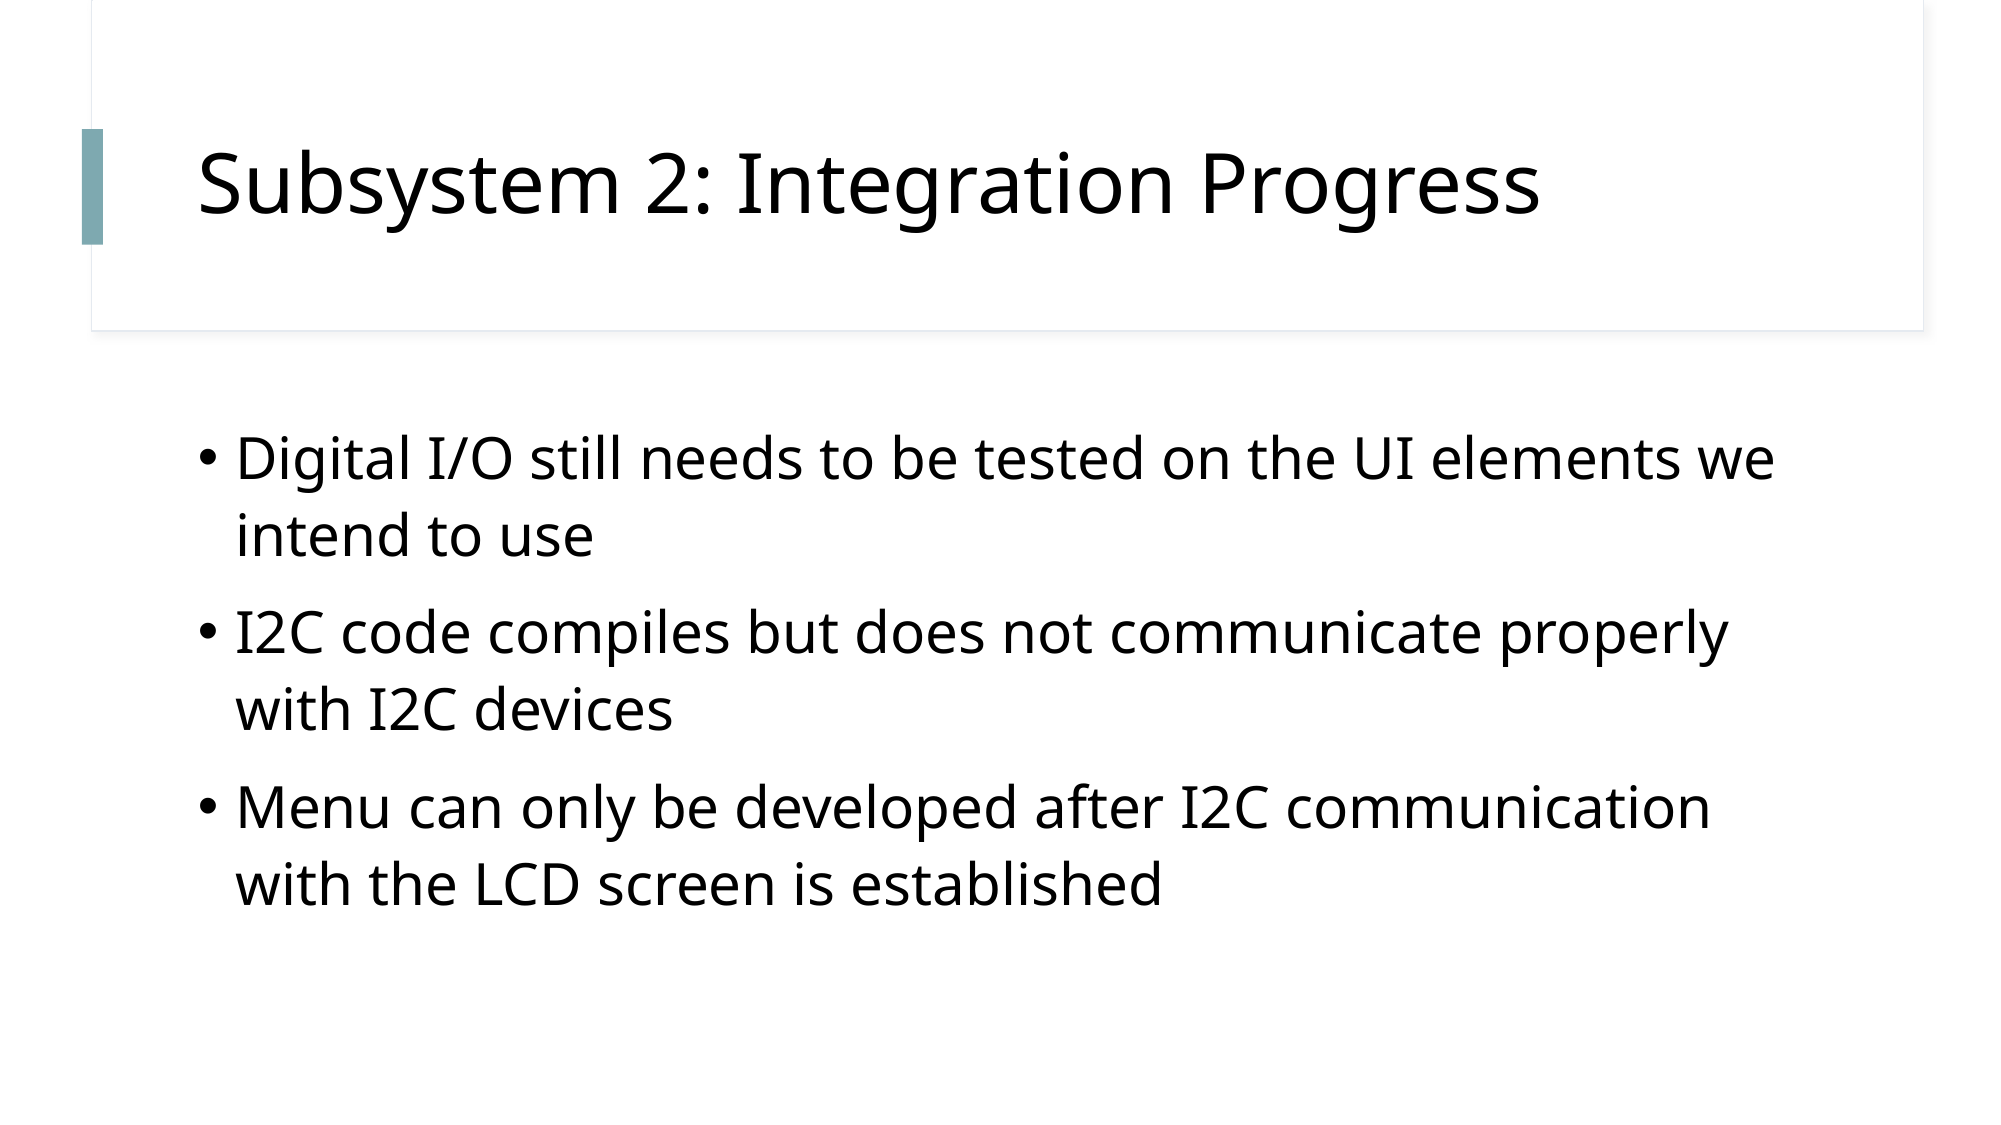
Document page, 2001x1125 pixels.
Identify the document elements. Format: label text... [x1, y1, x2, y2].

list Digital I/O still needs to be tested on the UI elements we intend to use I2C code compiles but does not communicate properly with I2C devices Menu can only be developed after I2C communication with the LCD screen is established [183, 406, 1851, 1013]
title Subsystem 2: Integration Progress [183, 90, 1851, 284]
